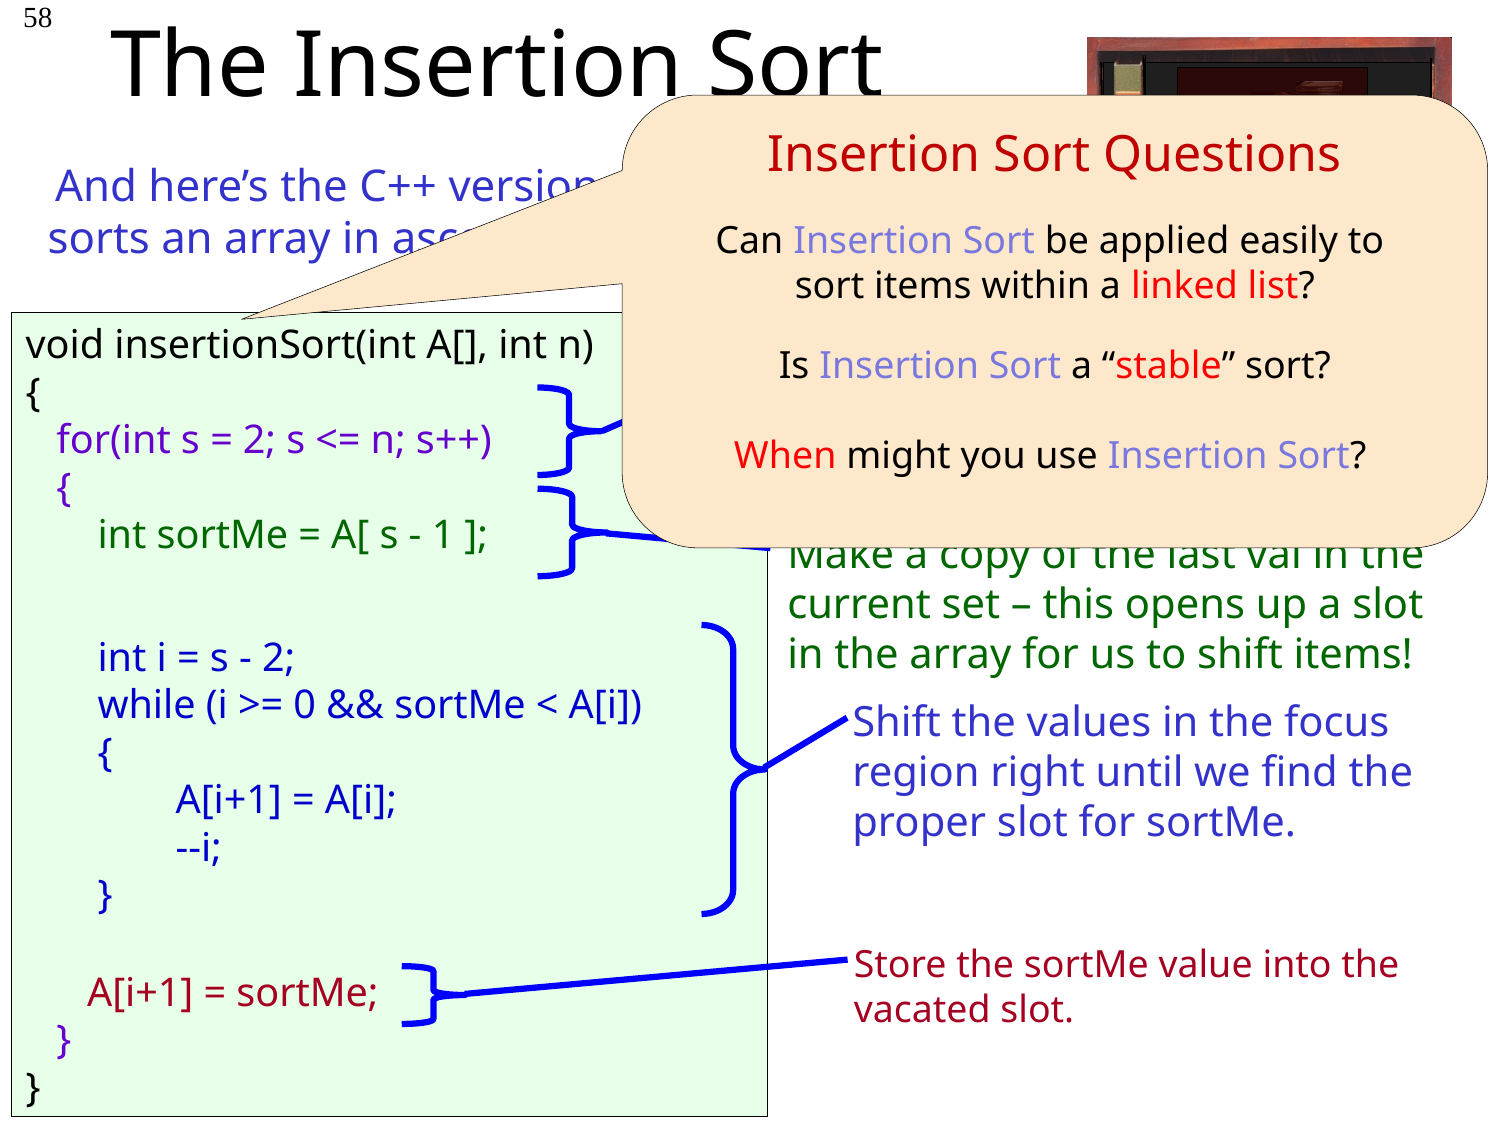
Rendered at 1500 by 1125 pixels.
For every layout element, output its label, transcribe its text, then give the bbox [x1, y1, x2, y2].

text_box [1101, 57, 1110, 255]
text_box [537, 488, 1465, 685]
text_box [401, 932, 1474, 1038]
text_box The Insertion Sort [0, 0, 1135, 154]
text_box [701, 624, 1500, 915]
text_box void insertionSort(int A[], int n) { for(int s = 2; s <= n; s++) { int sortMe = A[ s - 1 ]; int i = s - 2; while (i >= 0 && sortMe < A[i]) { A[i+1] = A[i]; --i; } A[i+1] = sortMe; } } [10, 311, 768, 1117]
text_box And here’s the C++ version which sorts an array in ascending order! [24, 149, 625, 270]
text_box Insertion Sort Questions Can Insertion Sort be applied easily to sort items within a linked list? Is Insertion Sort a “stable” sort? When might you use Insertion Sort? [241, 95, 1488, 524]
picture [1087, 37, 1452, 263]
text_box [537, 287, 1476, 503]
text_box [1147, 57, 1432, 255]
